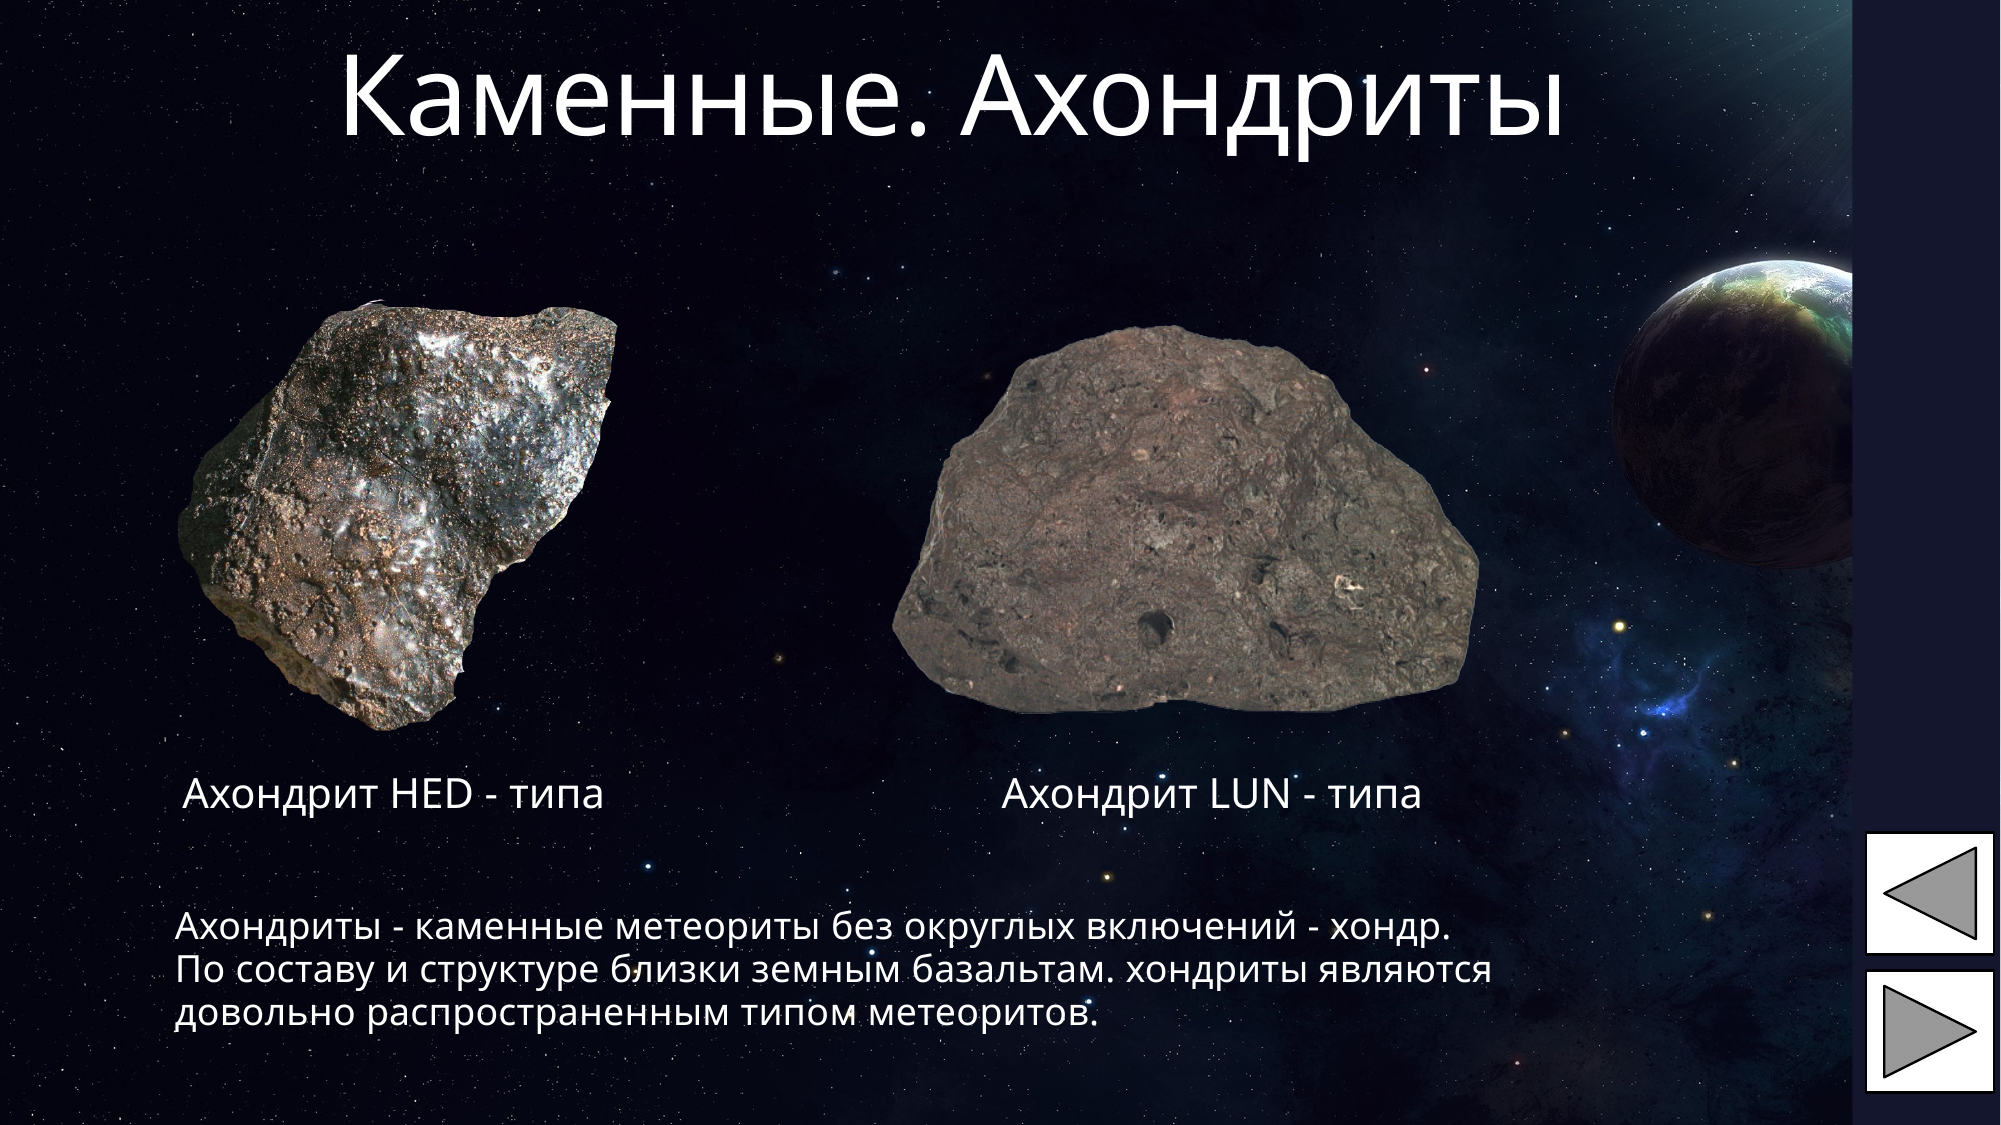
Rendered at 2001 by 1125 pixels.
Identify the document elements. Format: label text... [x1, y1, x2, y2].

text_box [1865, 831, 1995, 956]
text_box Ахондрит HED - типа [167, 783, 621, 825]
text_box [1865, 969, 1995, 1094]
list Ахондриты - каменные метеориты без округлых включений - хондр. По составу и структуре близки земным базальтам. хондриты являются довольно распространенным типом метеоритов. [160, 898, 1524, 1125]
picture [0, 0, 1852, 1125]
text_box Ахондрит LUN - типа [986, 783, 1439, 825]
text_box Каменные. Ахондриты [157, 0, 1748, 168]
